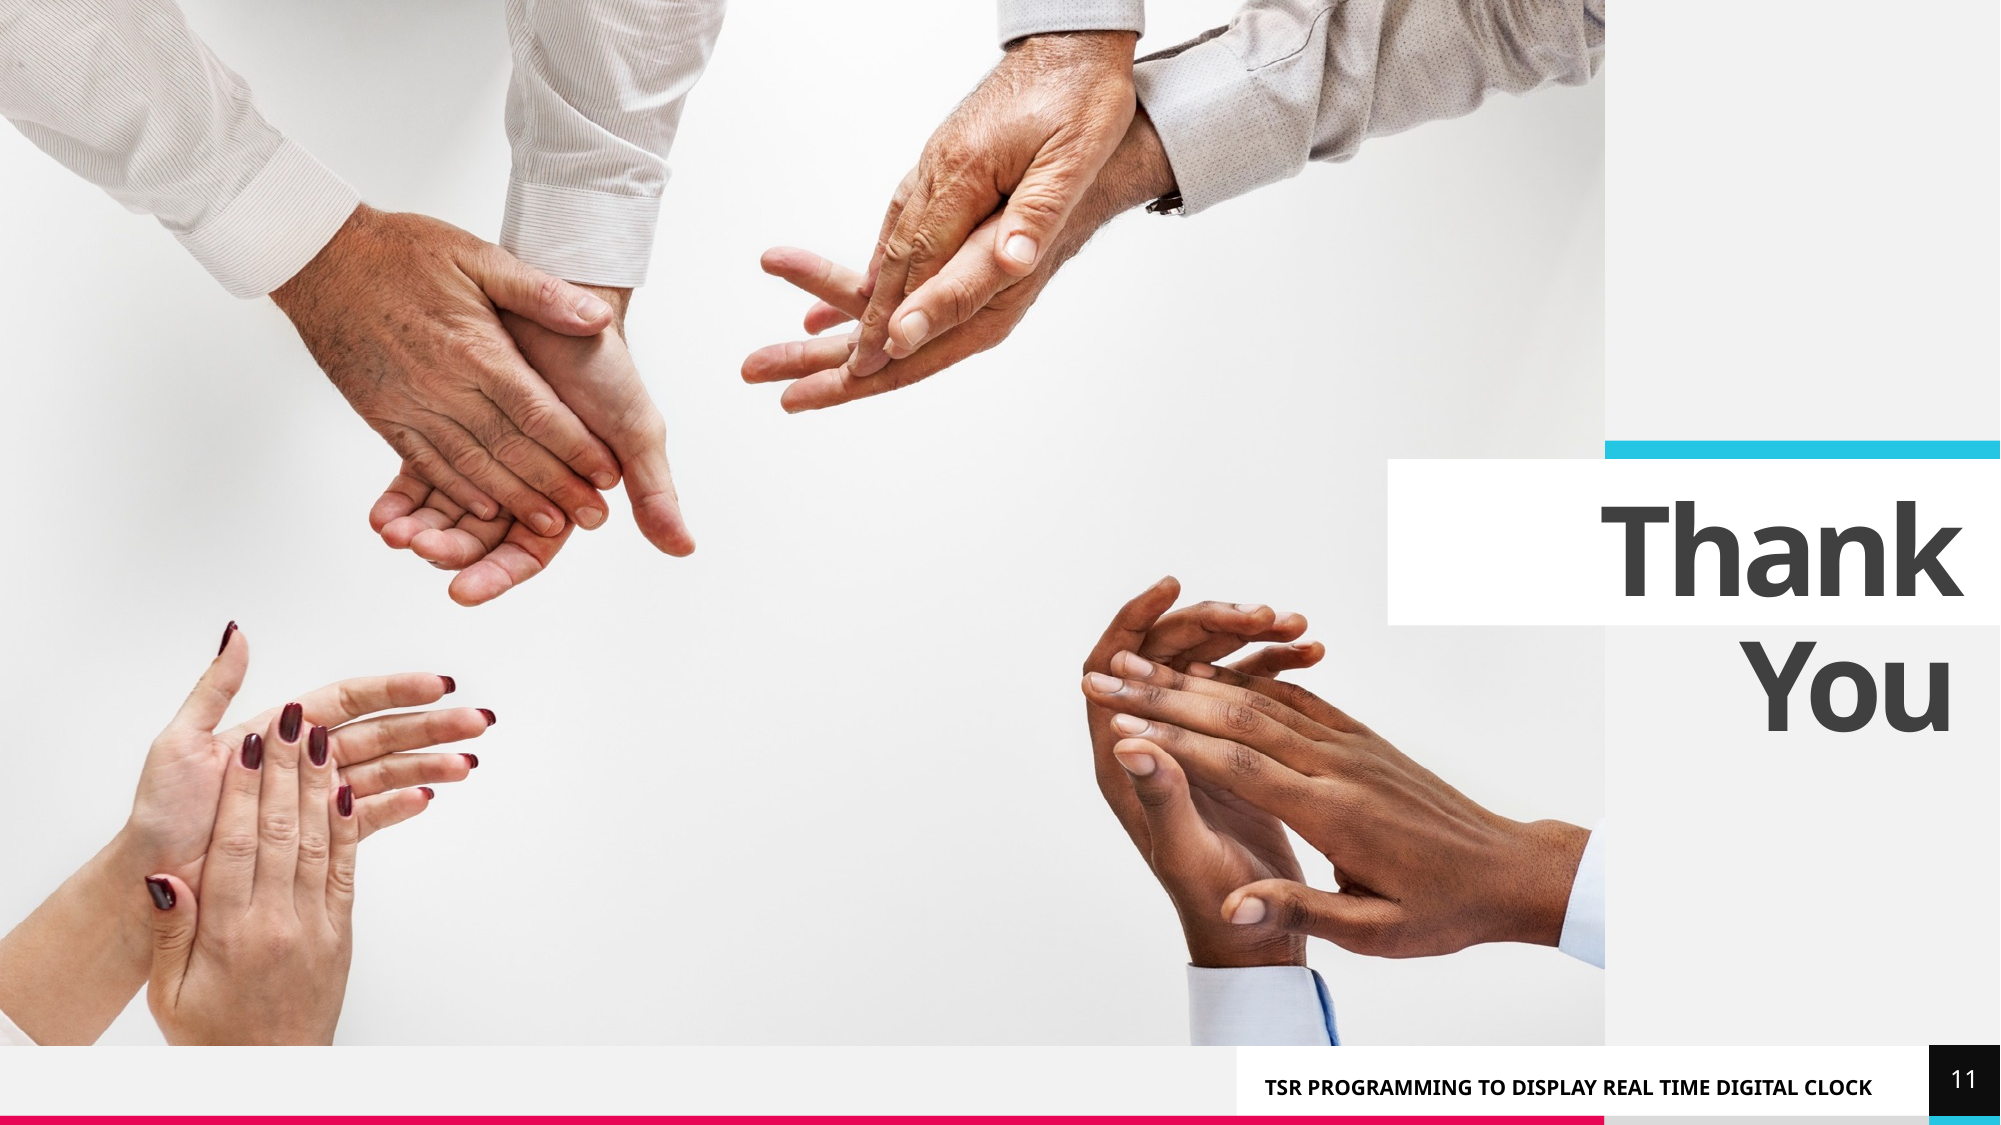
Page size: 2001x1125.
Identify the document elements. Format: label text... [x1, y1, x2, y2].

slide_number 11 [1929, 1045, 2000, 1116]
picture [0, 0, 1605, 1046]
title Thank You [1605, 459, 2000, 626]
